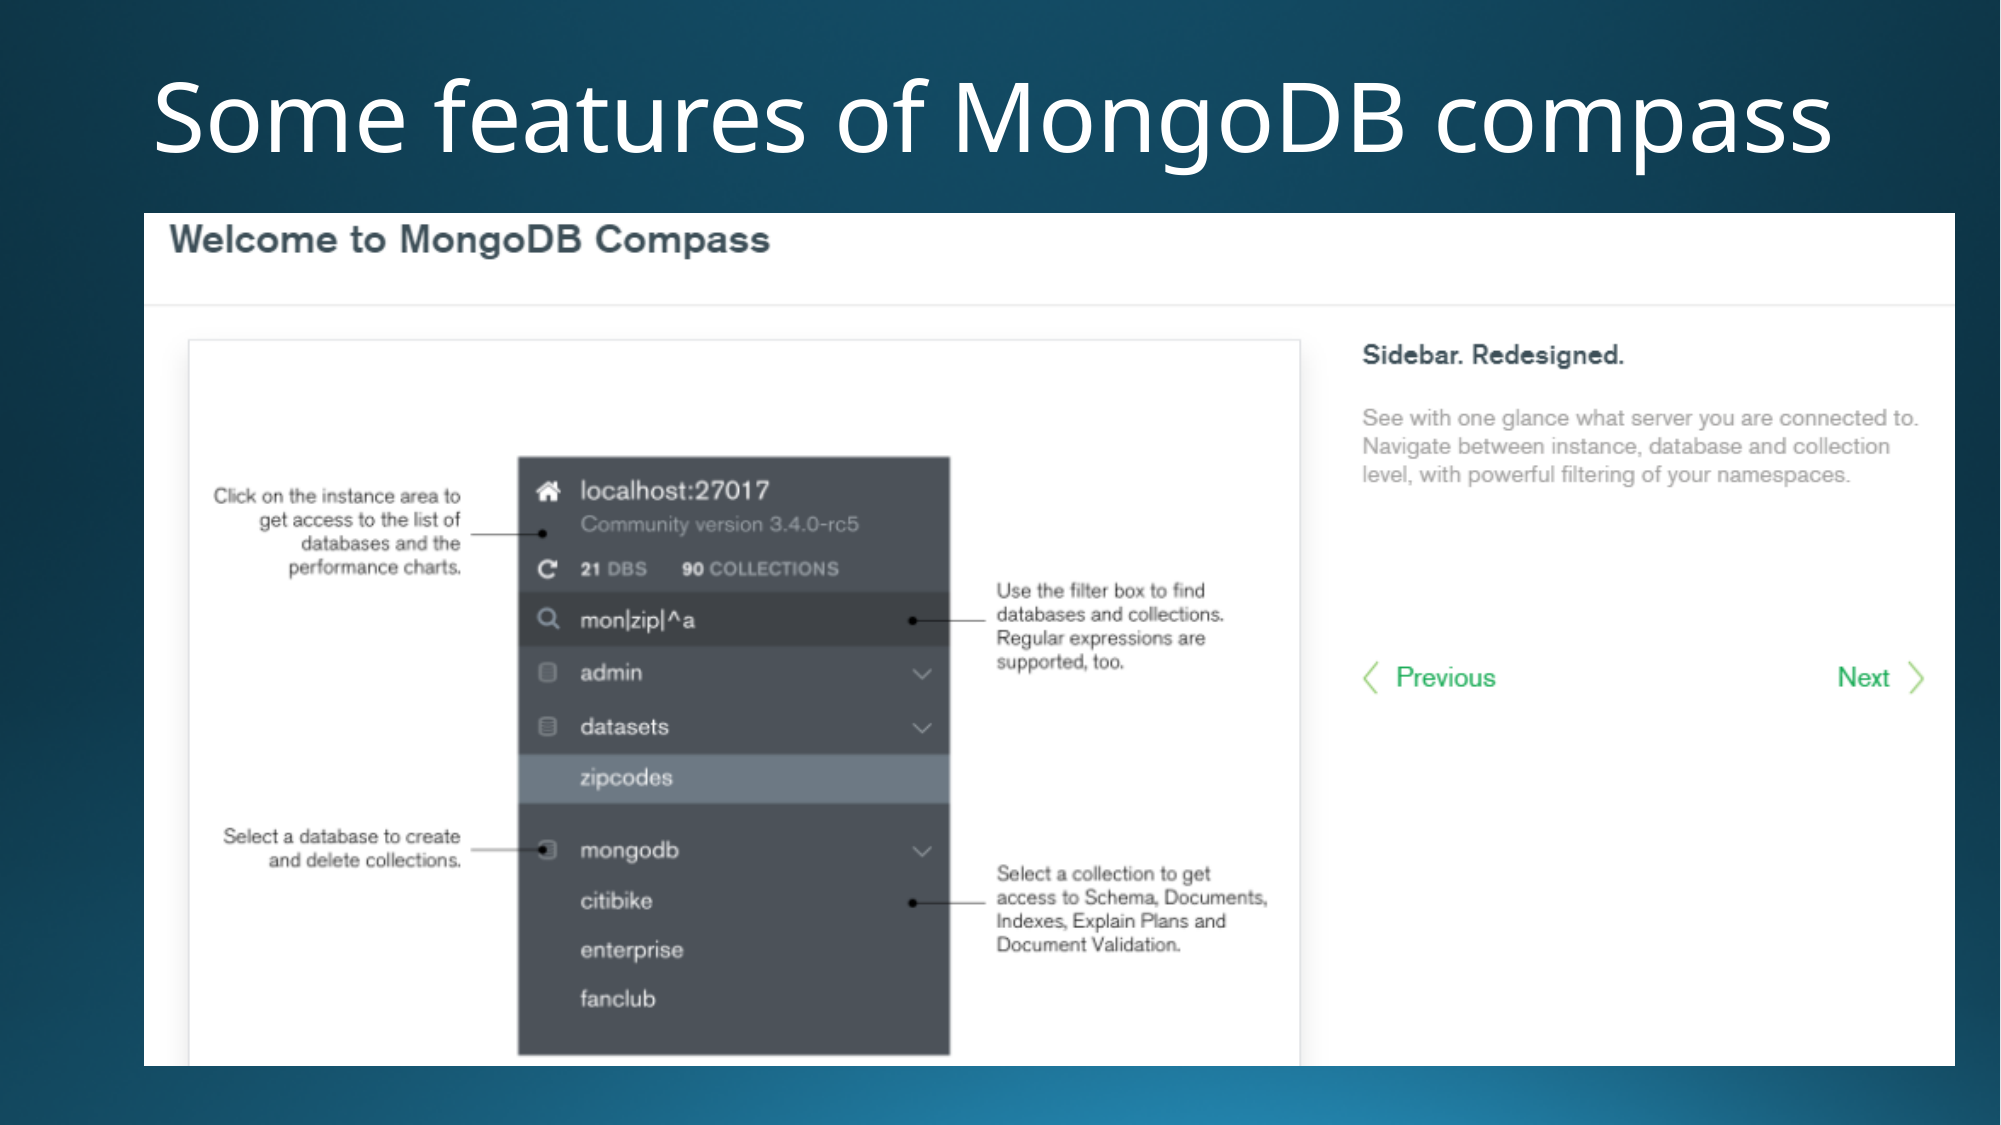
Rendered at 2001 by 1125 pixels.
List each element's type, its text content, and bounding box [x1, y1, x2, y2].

picture [0, 0, 2001, 1125]
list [144, 212, 1955, 1066]
title Some features of MongoDB compass [137, 59, 1863, 183]
